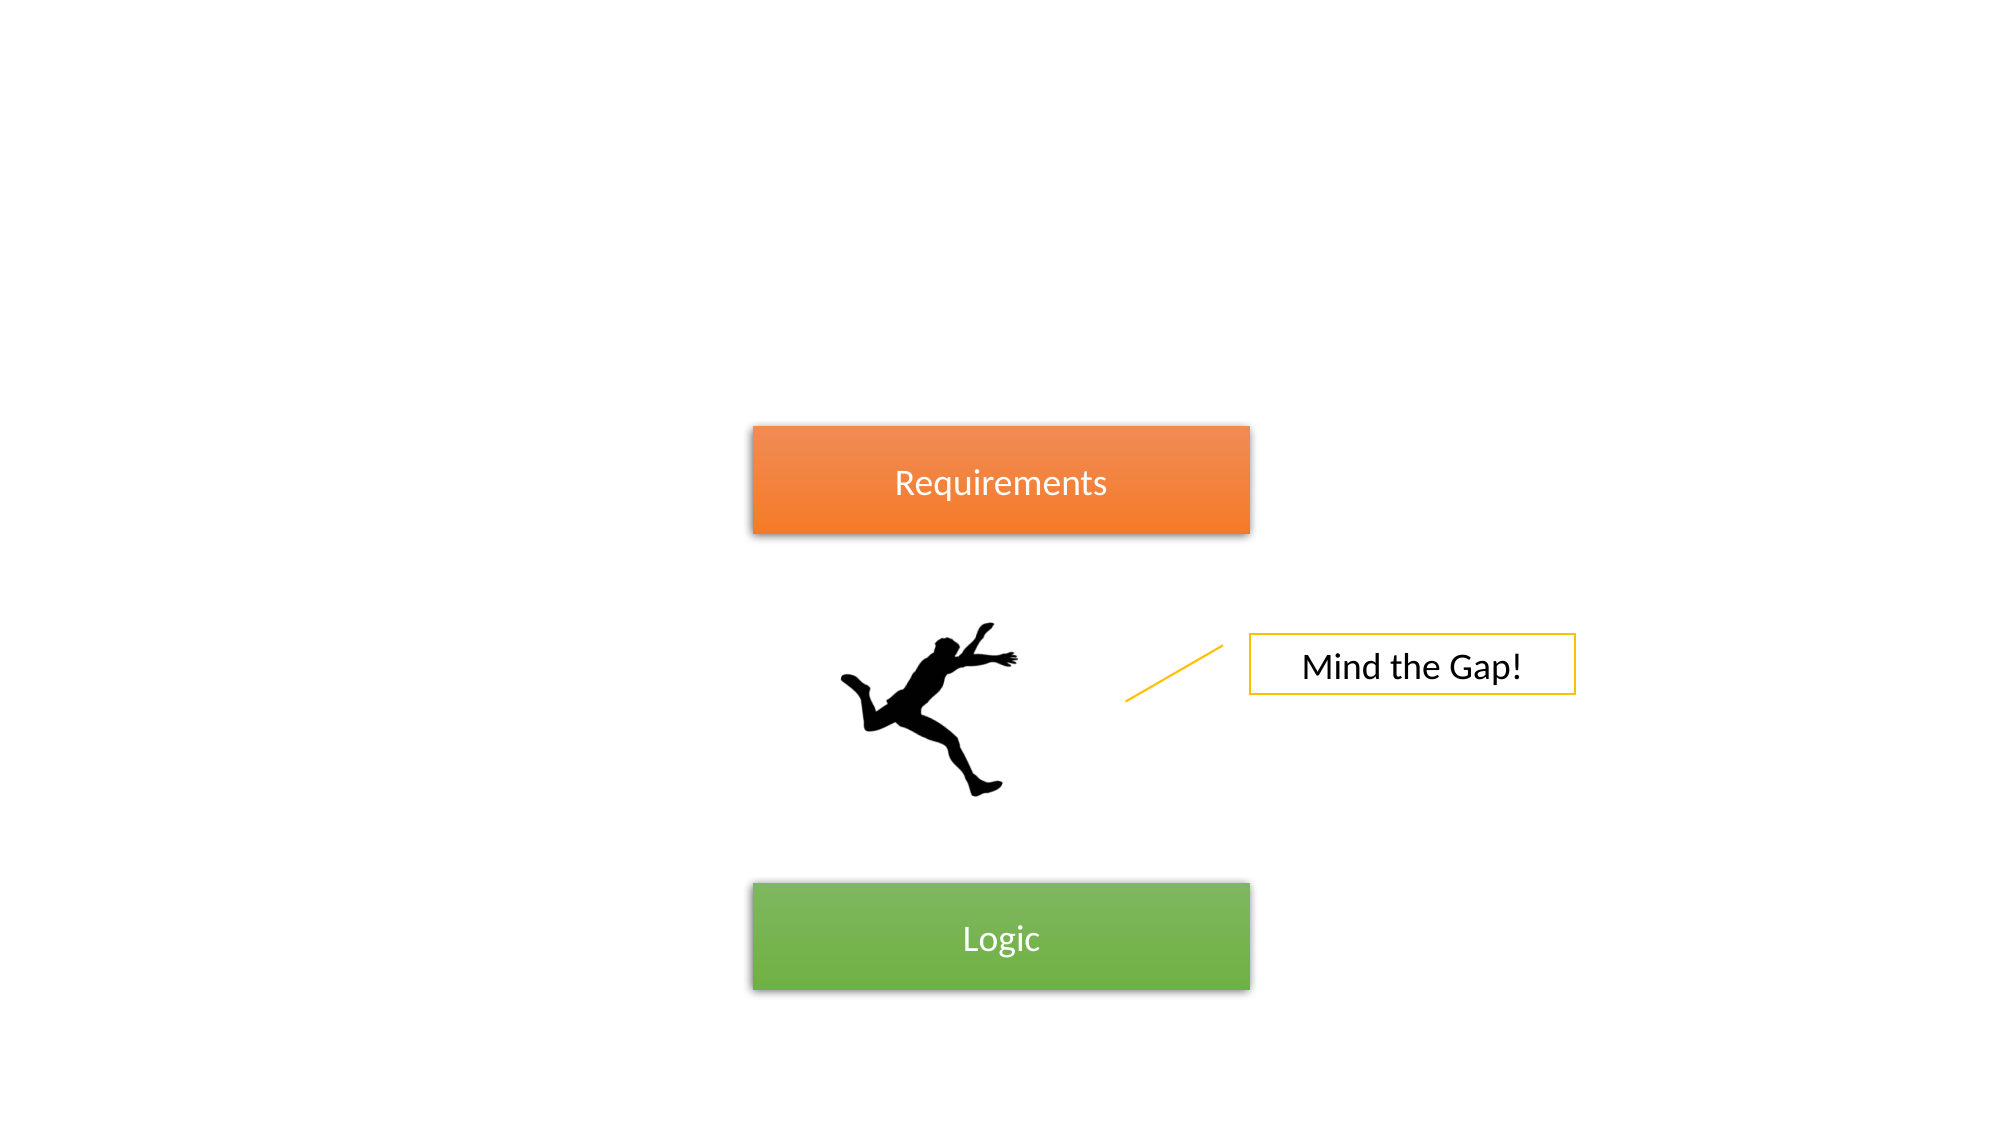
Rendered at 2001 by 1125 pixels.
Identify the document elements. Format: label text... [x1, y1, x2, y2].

text_box Requirements [753, 426, 1250, 534]
text_box Mind the Gap! [1124, 644, 1224, 703]
text_box Logic [753, 883, 1250, 990]
text_box Mind the Gap! [1249, 633, 1576, 695]
picture [820, 587, 1044, 802]
